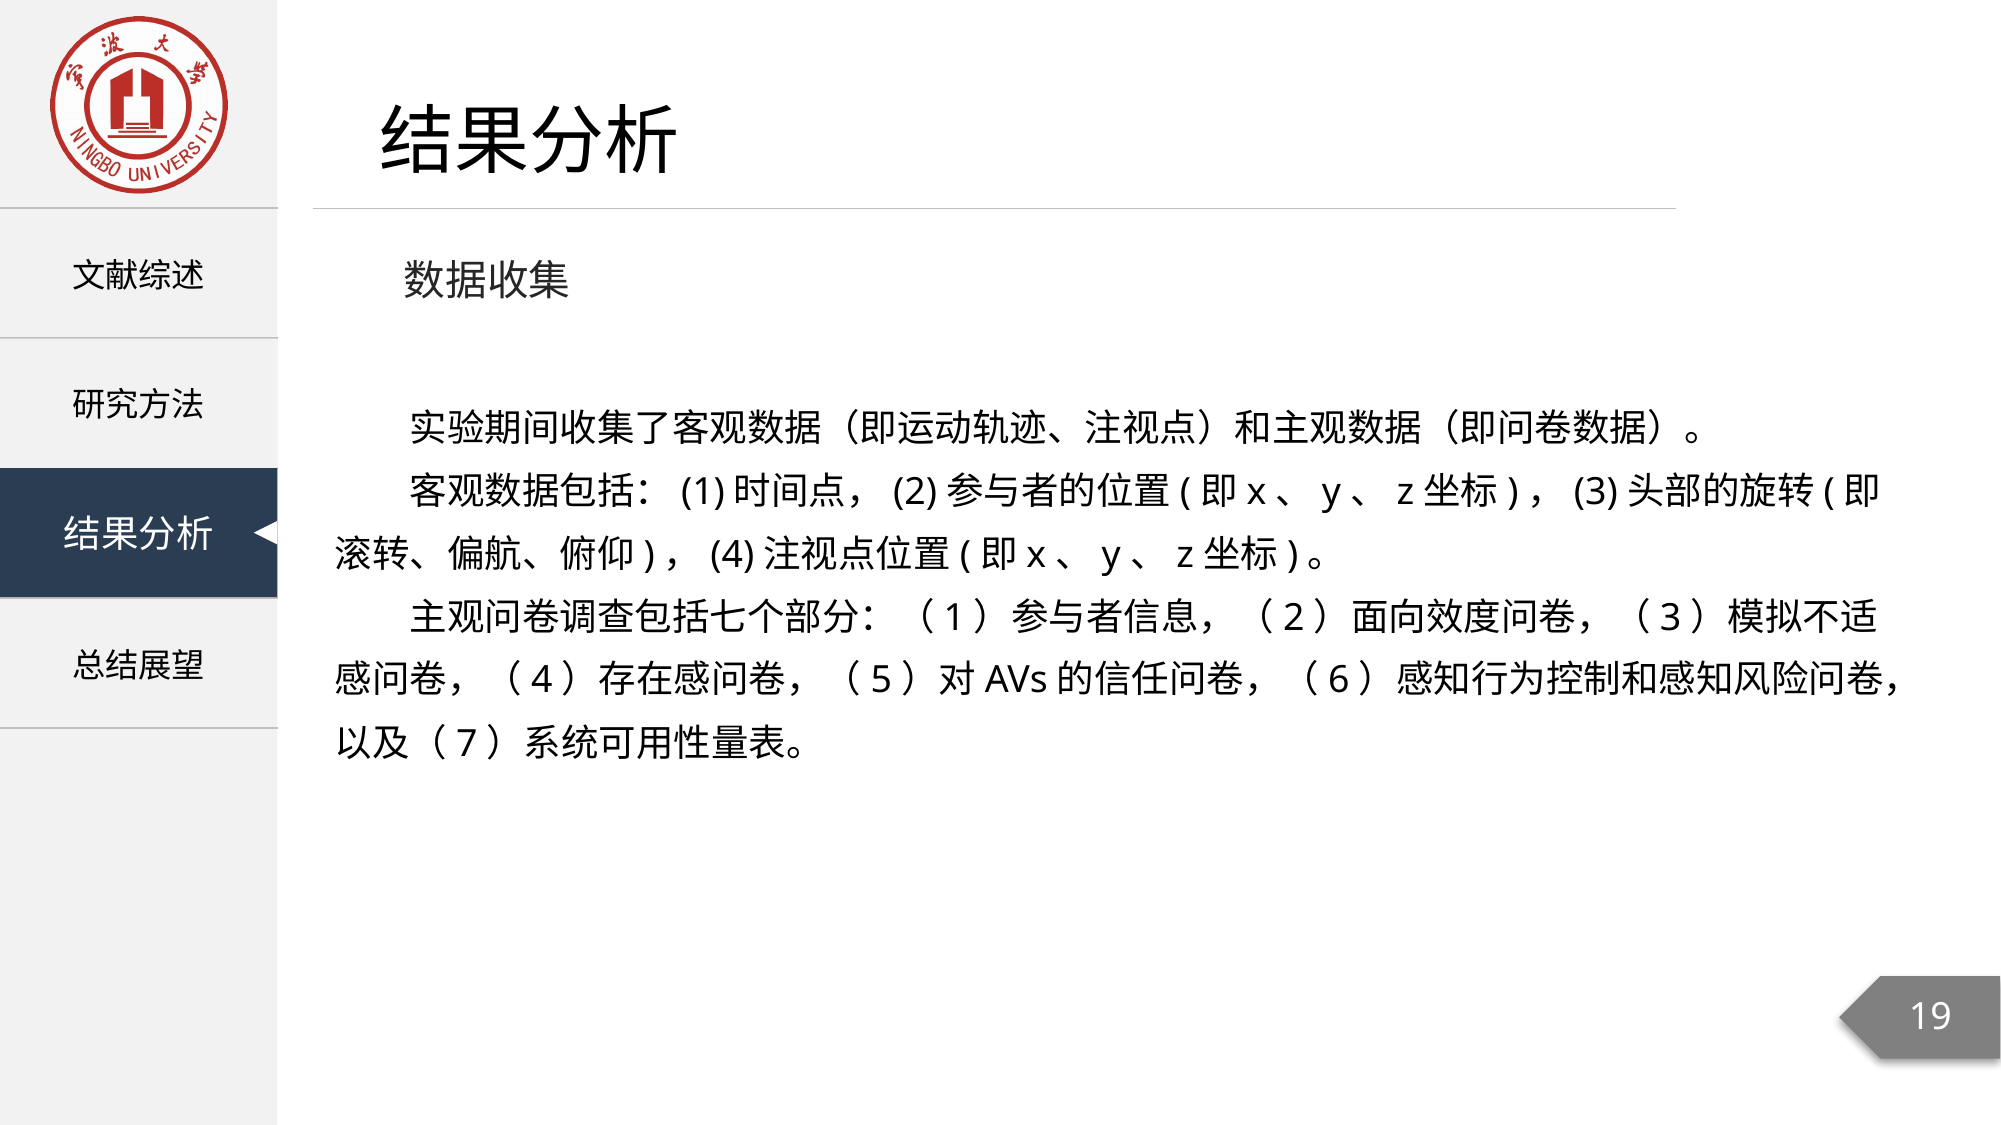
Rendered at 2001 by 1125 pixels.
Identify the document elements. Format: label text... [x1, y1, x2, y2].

text_box 实验期间收集了客观数据（即运动轨迹、注视点）和主观数据（即问卷数据）。 客观数据包括：(1)时间点，(2)参与者的位置(即x、y、z坐标)，(3)头部的旋转(即滚转、偏航、俯仰)，(4)注视点位置(即x、y、z坐标)。 主观问卷调查包括七个部分：（1）参与者信息，（2）面向效度问卷，（3）模拟不适感问卷，（4）存在感问卷，（5）对AVs的信任问卷，（6）感知行为控制和感知风险问卷，以及（7）系统可用性量表。 [319, 378, 1909, 771]
picture [50, 16, 228, 194]
text_box 数据收集 [388, 221, 586, 312]
text_box 结果分析 [364, 85, 695, 190]
